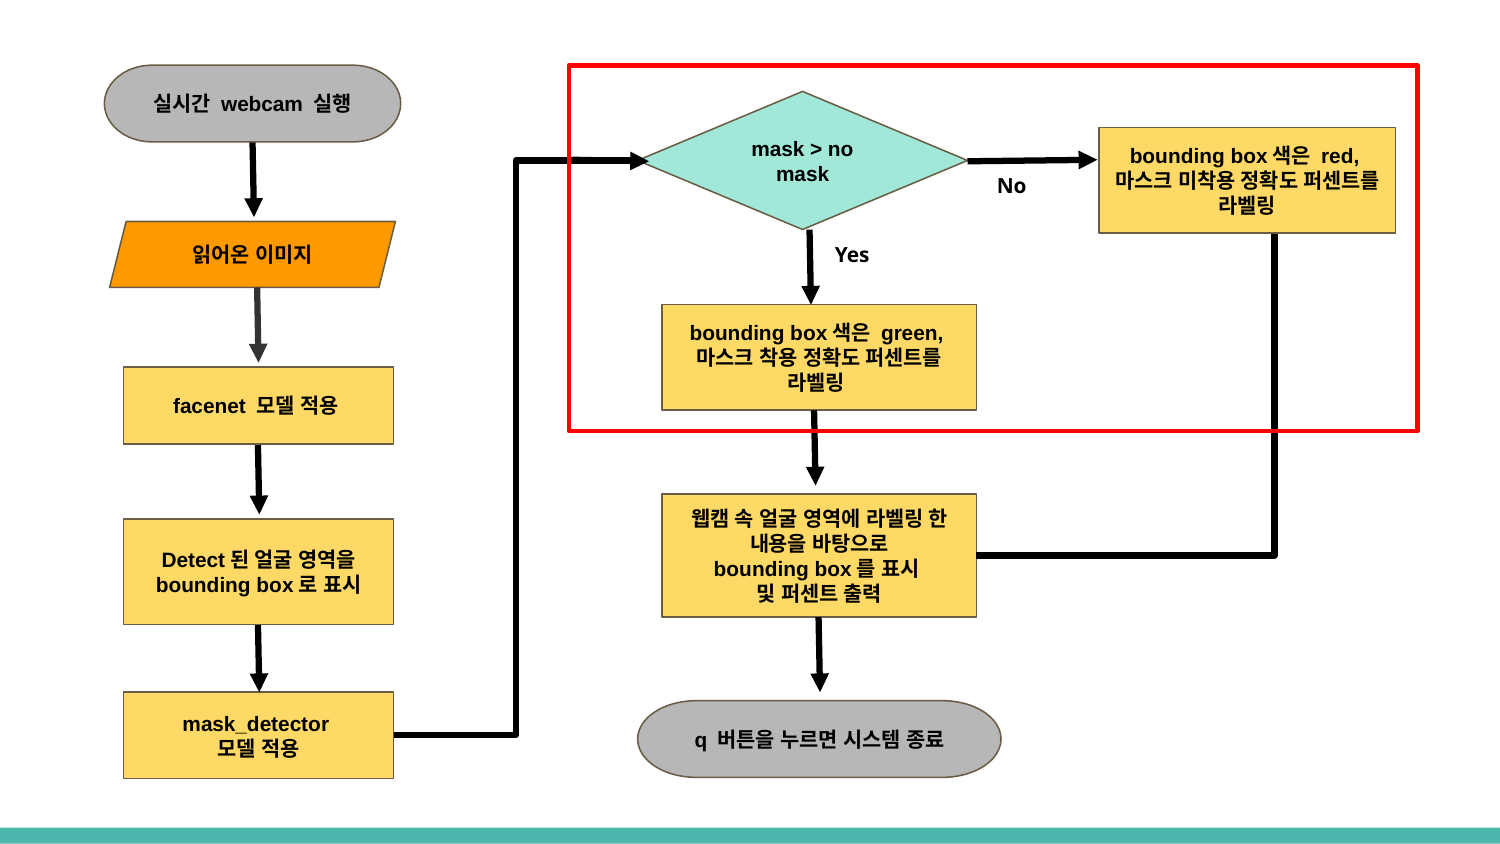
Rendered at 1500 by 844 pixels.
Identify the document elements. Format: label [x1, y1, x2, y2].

text_box [1397, 65, 1418, 432]
text_box [104, 64, 1396, 779]
